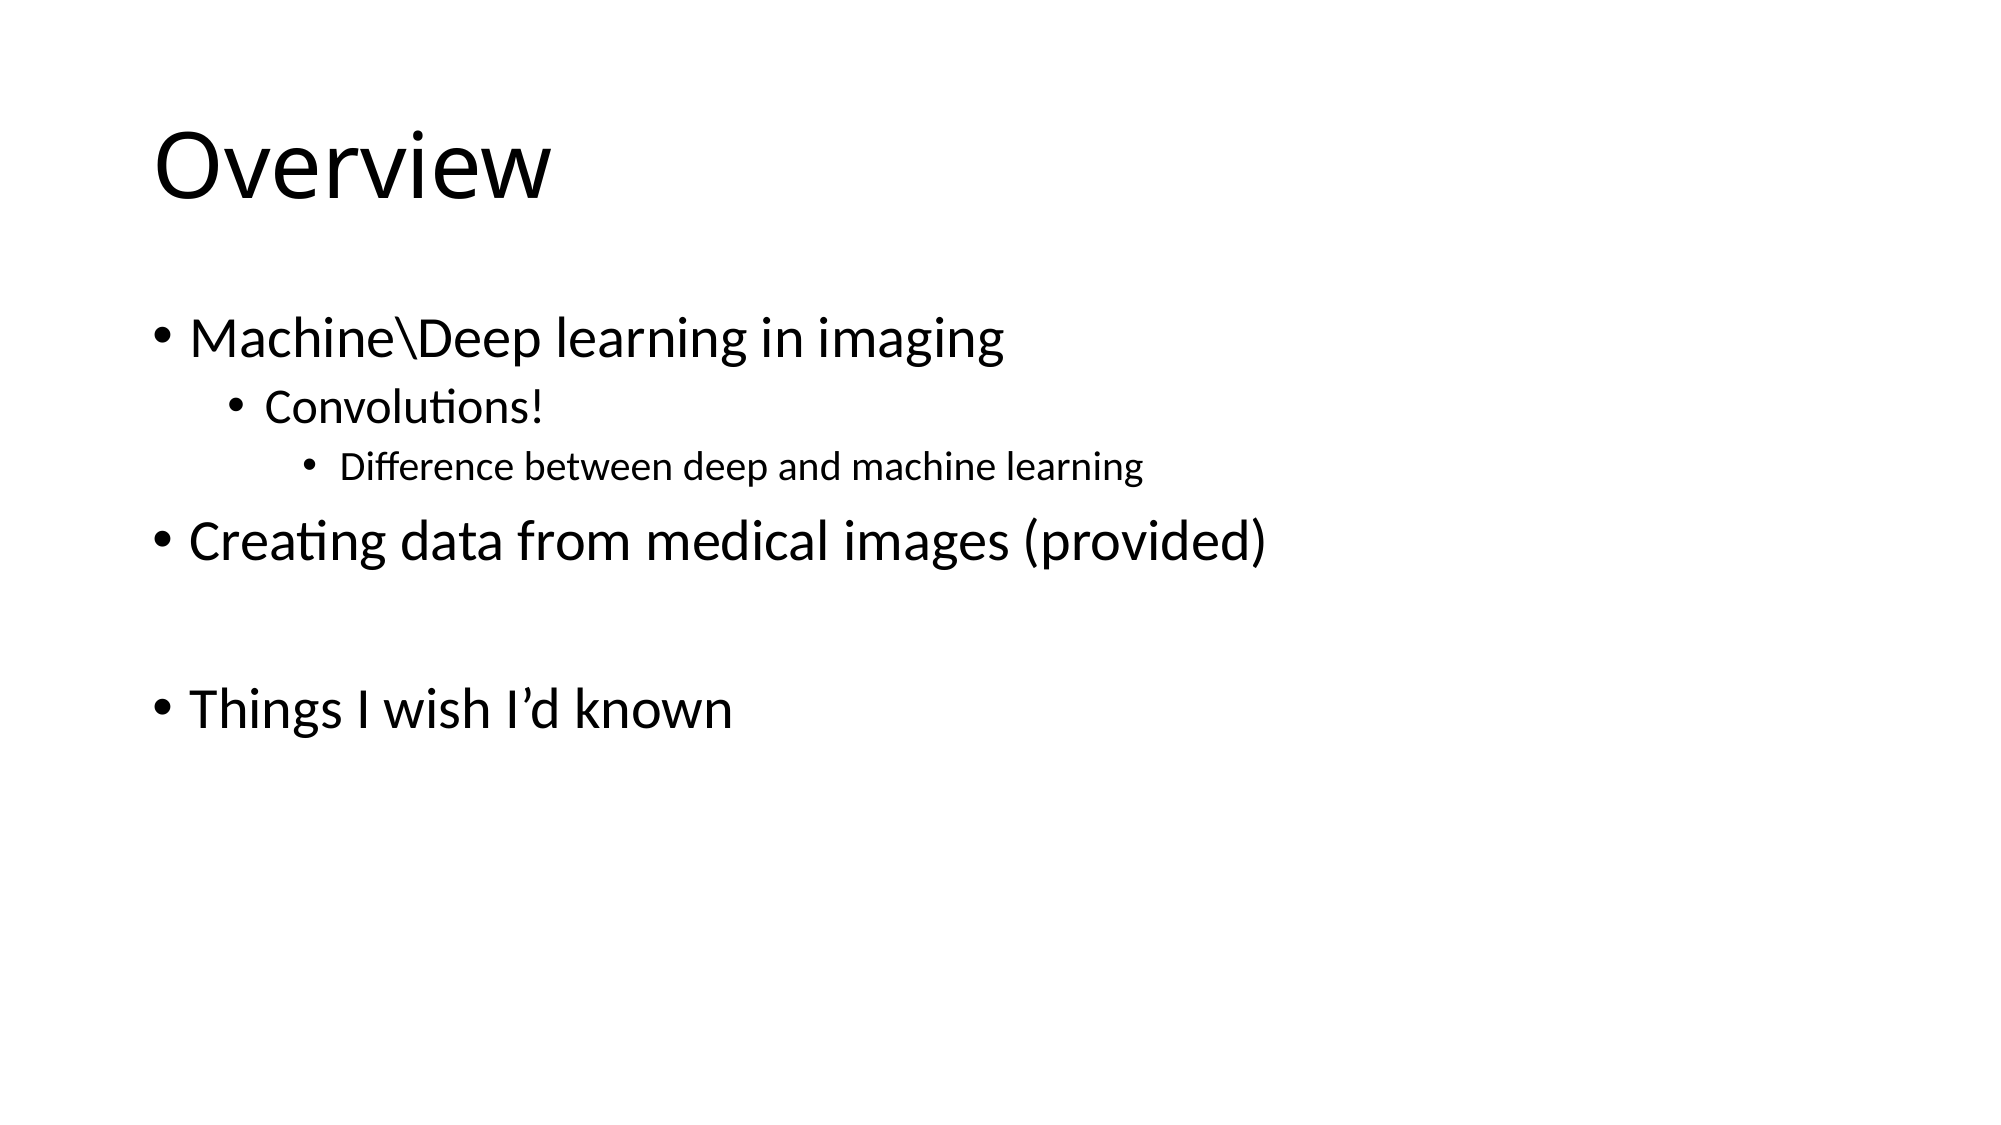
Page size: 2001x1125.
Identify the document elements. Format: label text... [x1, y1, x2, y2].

title Overview [137, 59, 1863, 278]
list Machine\Deep learning in imaging Convolutions! Difference between deep and machine learning Creating data from medical images (provided) Things I wish I’d known [137, 299, 1863, 1014]
